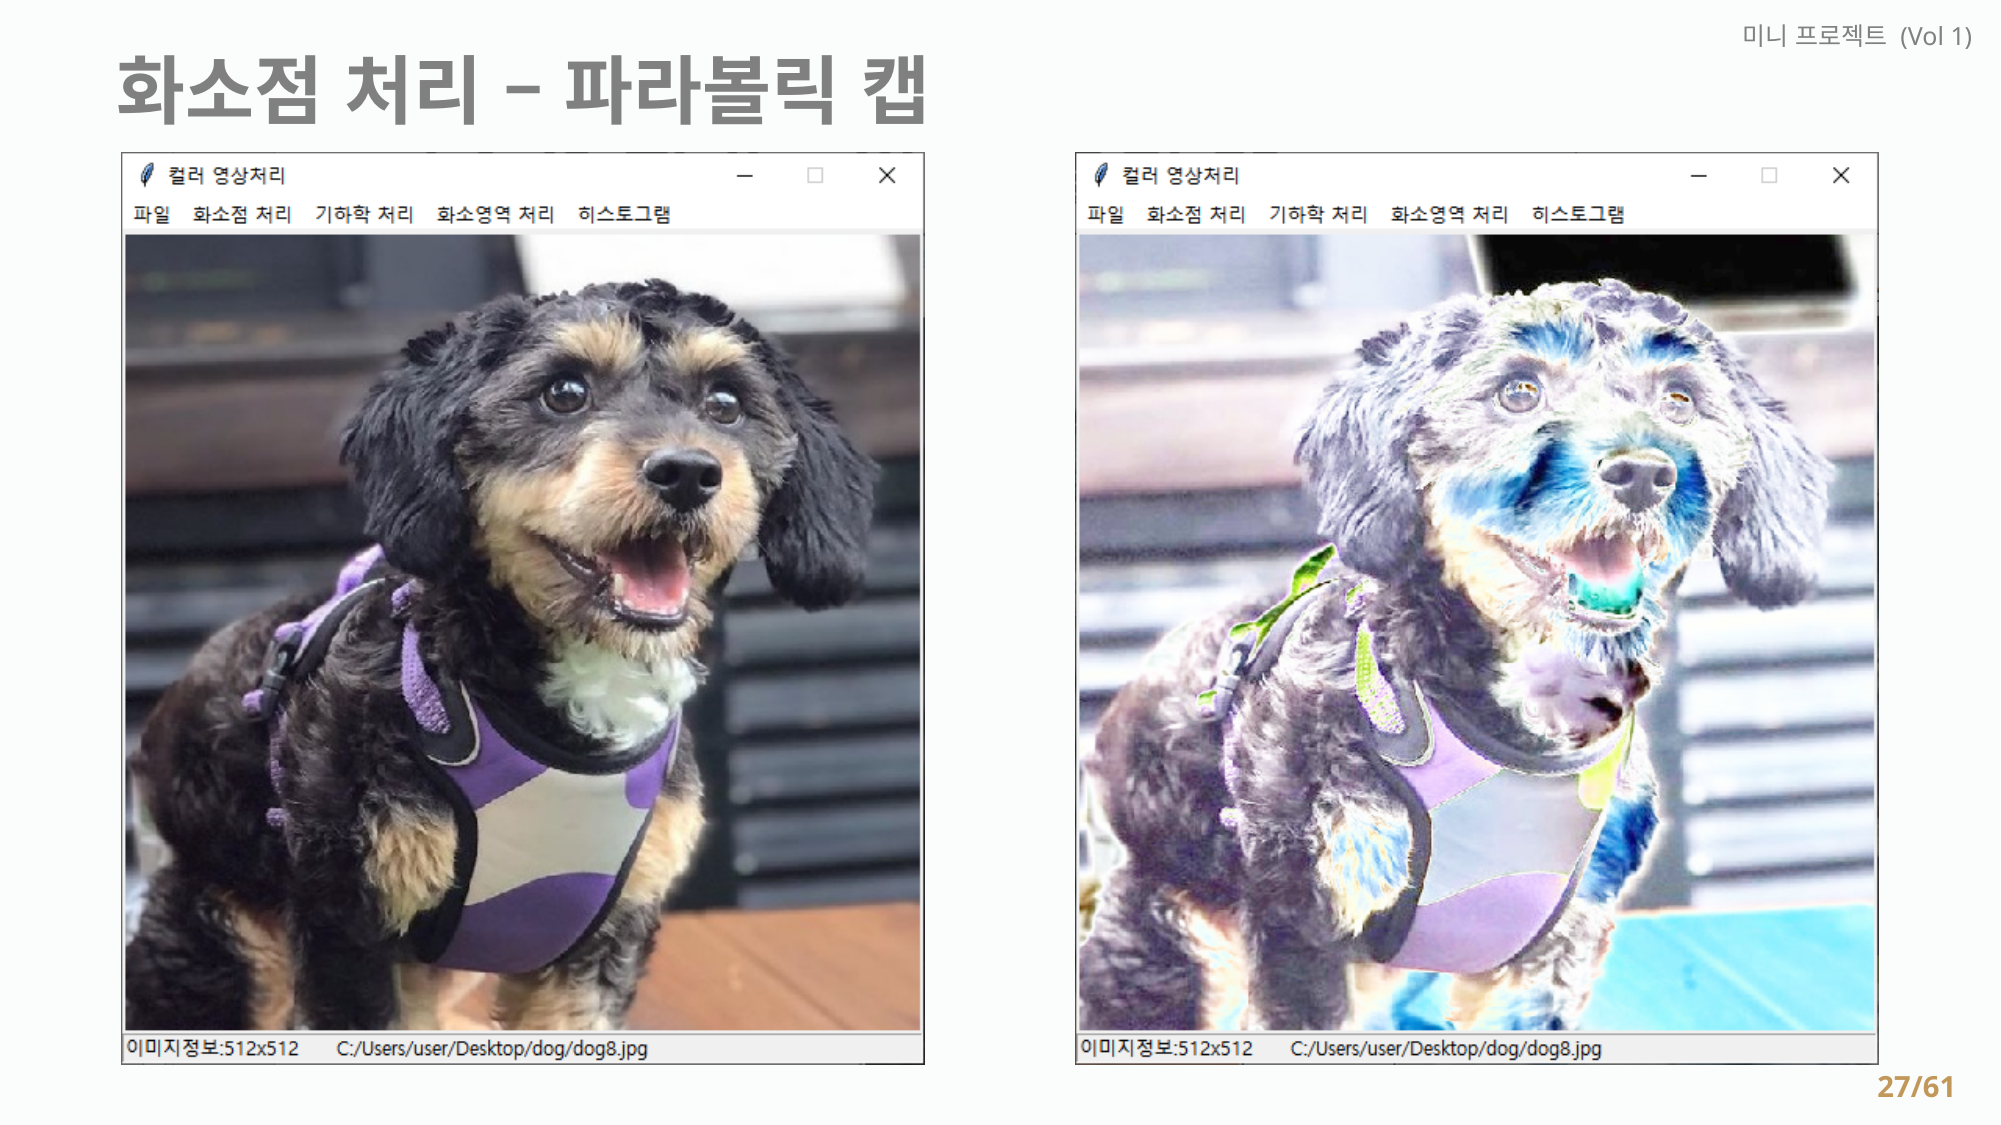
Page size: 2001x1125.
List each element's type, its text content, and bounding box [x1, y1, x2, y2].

text_box 미니 프로젝트 (Vol 1) [1371, 13, 2000, 58]
picture [121, 151, 925, 1065]
picture [1075, 151, 1879, 1065]
text_box 화소점 처리 – 파라볼릭 캡 [0, 35, 1257, 141]
text_box 27/61 [1862, 1061, 1972, 1112]
